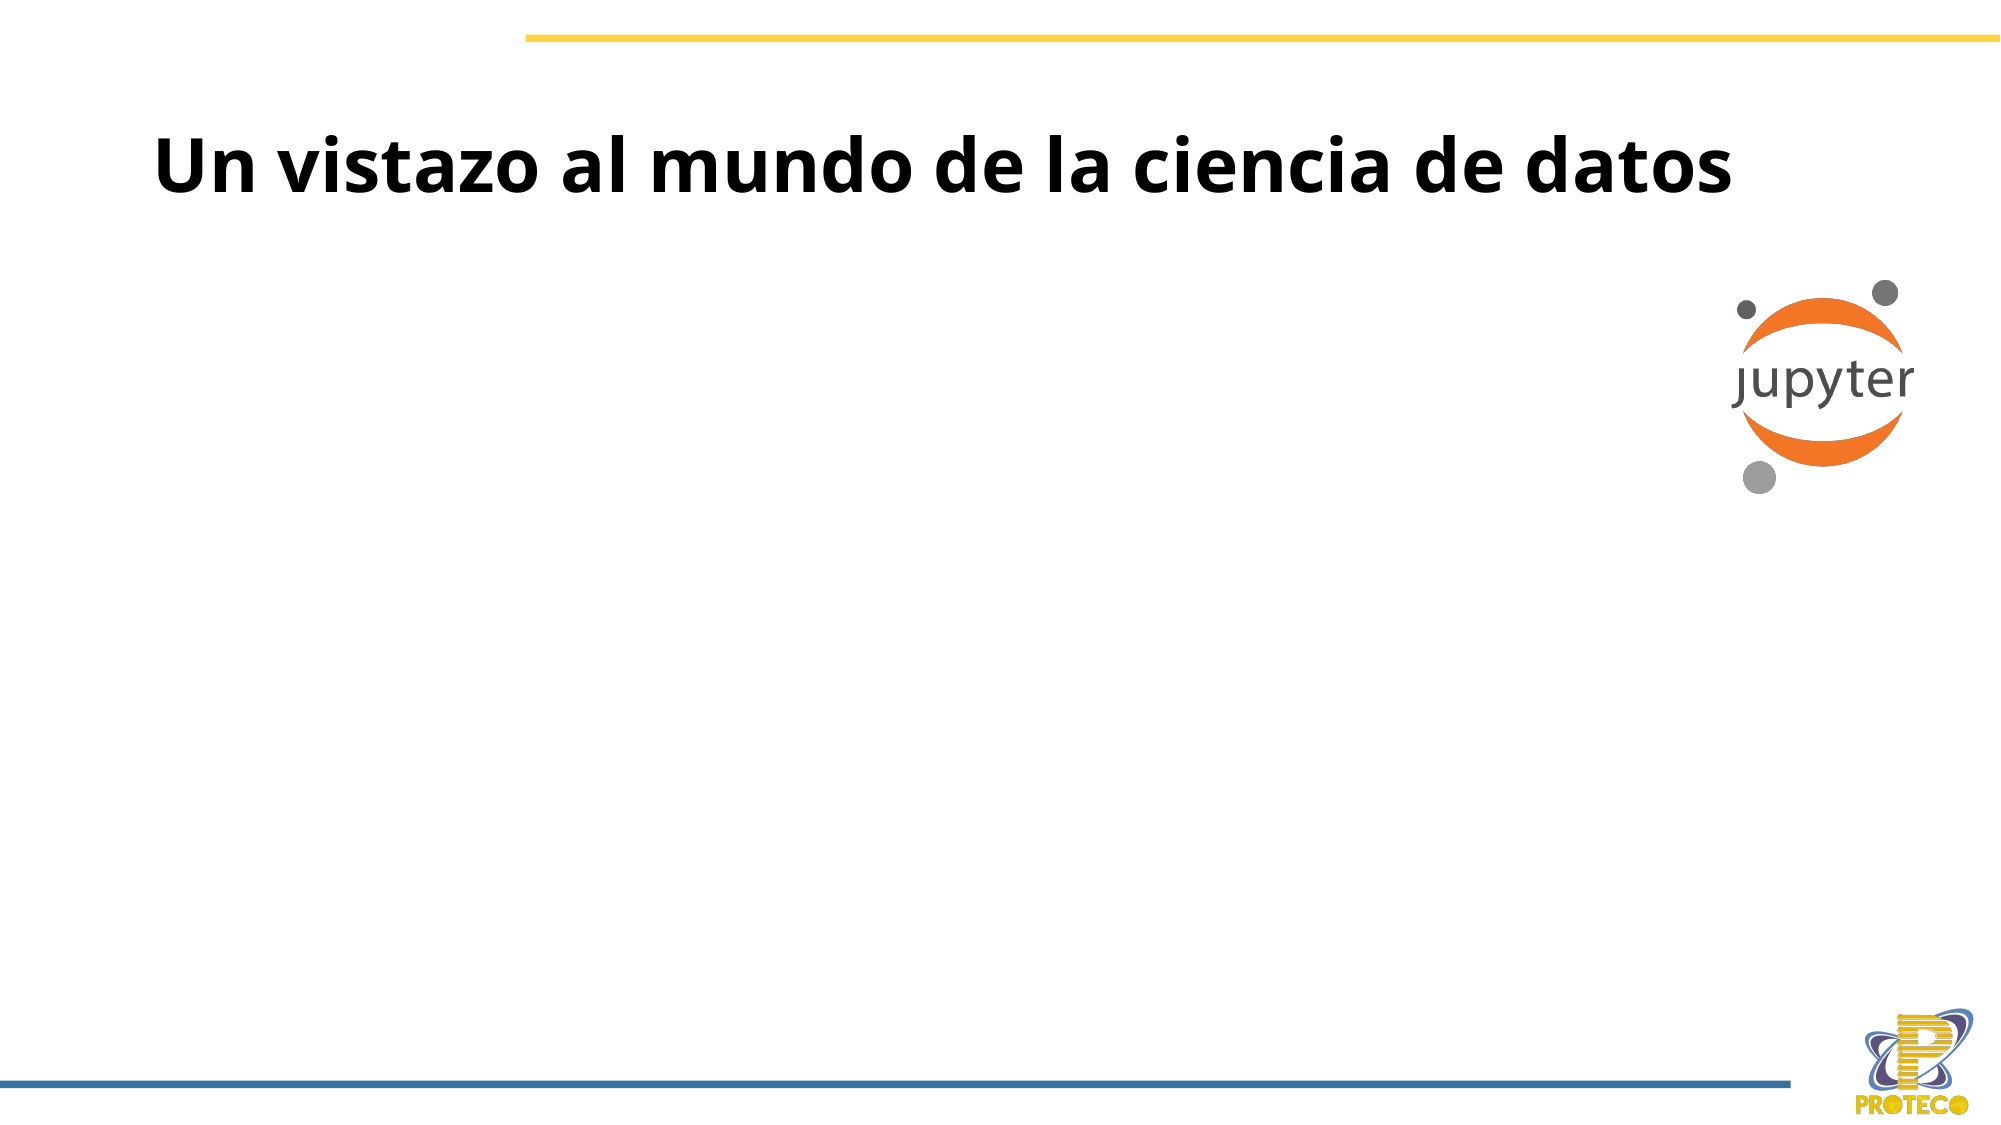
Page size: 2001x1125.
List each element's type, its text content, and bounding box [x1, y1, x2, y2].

text_box [524, 34, 2000, 43]
picture [1729, 277, 1918, 495]
picture [1834, 1003, 2000, 1125]
title Un vistazo al mundo de la ciencia de datos [137, 59, 1863, 278]
text_box [0, 1080, 1792, 1089]
